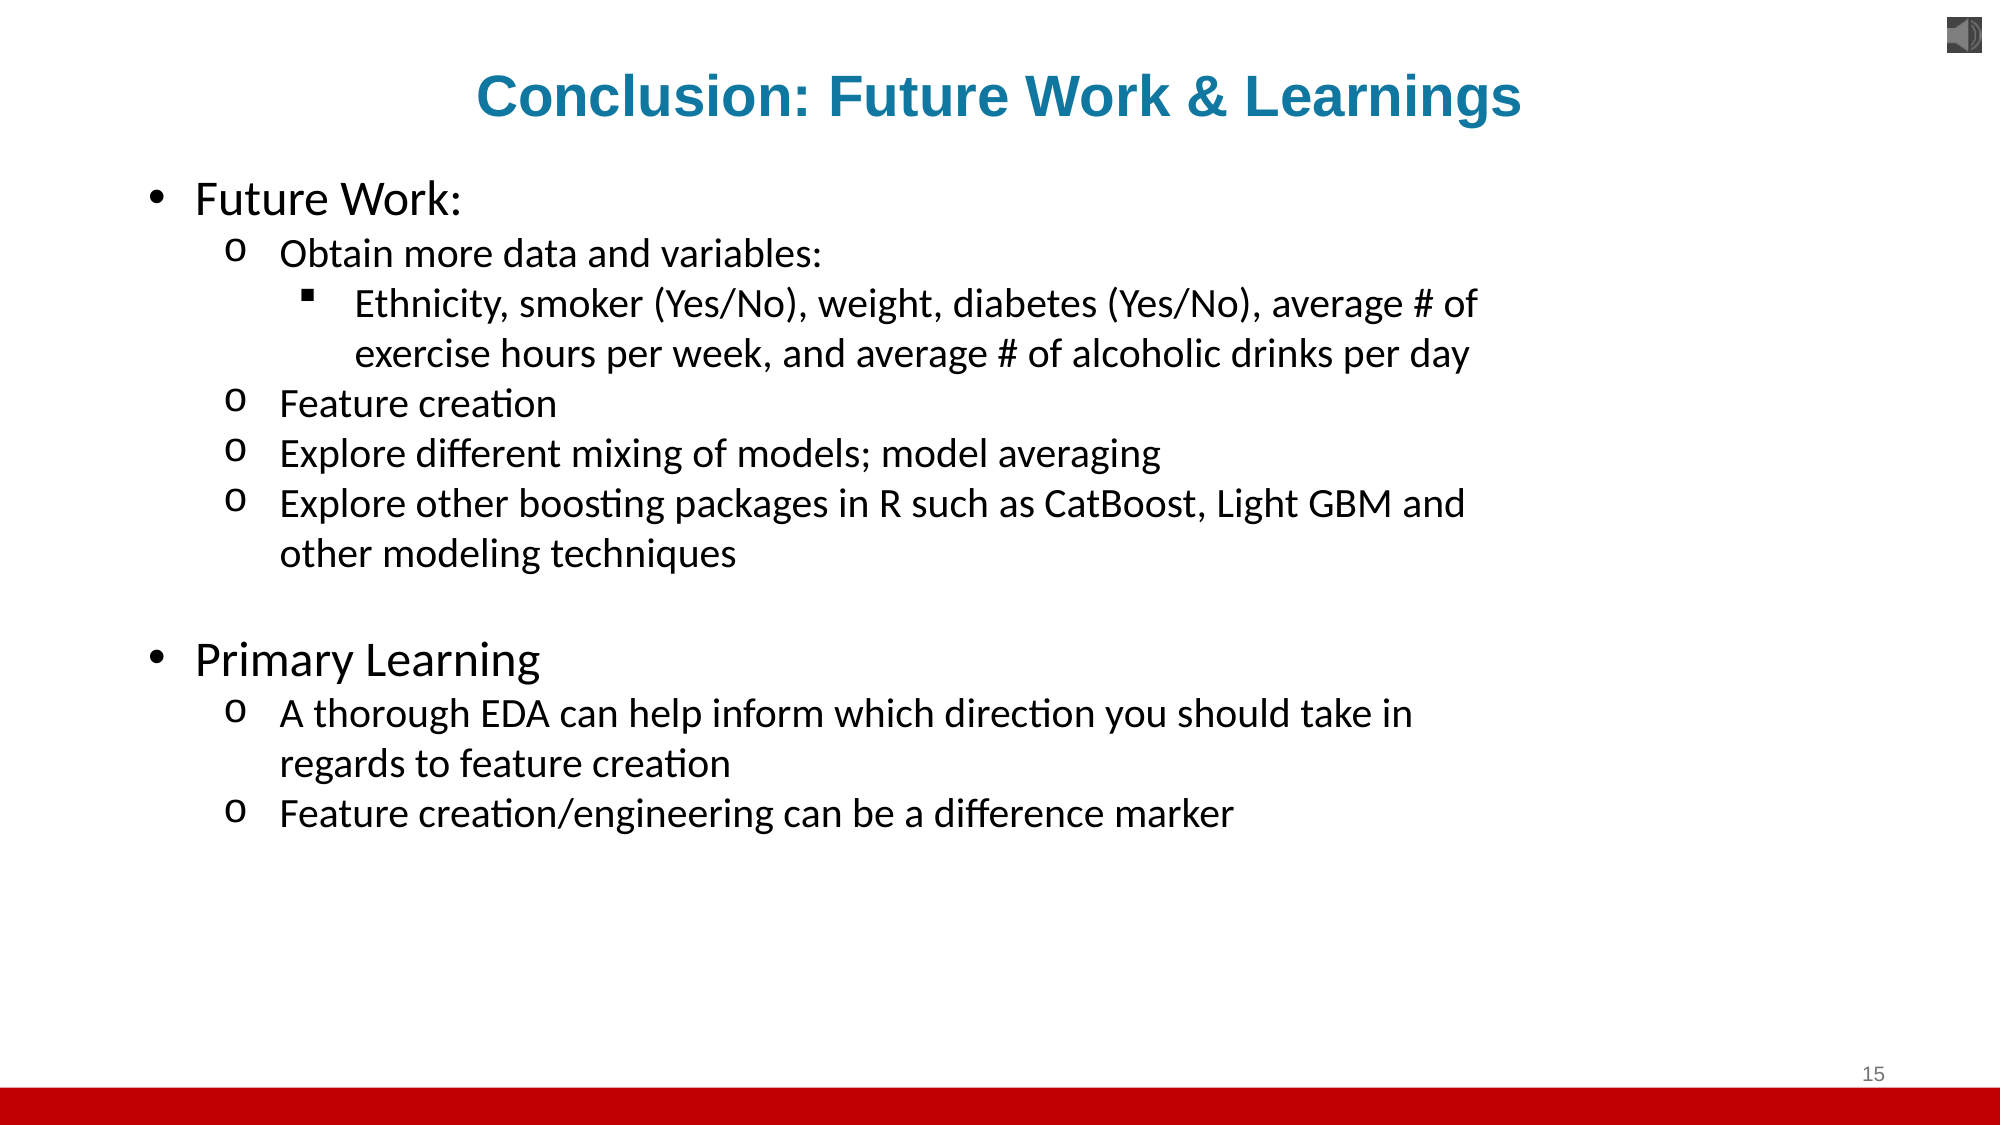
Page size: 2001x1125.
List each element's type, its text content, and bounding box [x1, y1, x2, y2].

text_box [0, 1087, 2000, 1125]
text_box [1945, 16, 1984, 55]
title Conclusion: Future Work & Learnings [0, 20, 2000, 136]
text_box Future Work: Obtain more data and variables: Ethnicity, smoker (Yes/No), weight, diabetes (Yes/No), average # of exercise hours per week, and average # of alcoholic drinks per day Feature creation Explore different mixing of models; model averaging Explore other boosting packages in R such as CatBoost, Light GBM and other modeling techniques Primary Learning A thorough EDA can help inform which direction you should take in regards to feature creation Feature creation/engineering can be a difference marker [133, 158, 1553, 844]
slide_number 15 [1433, 1042, 1900, 1087]
